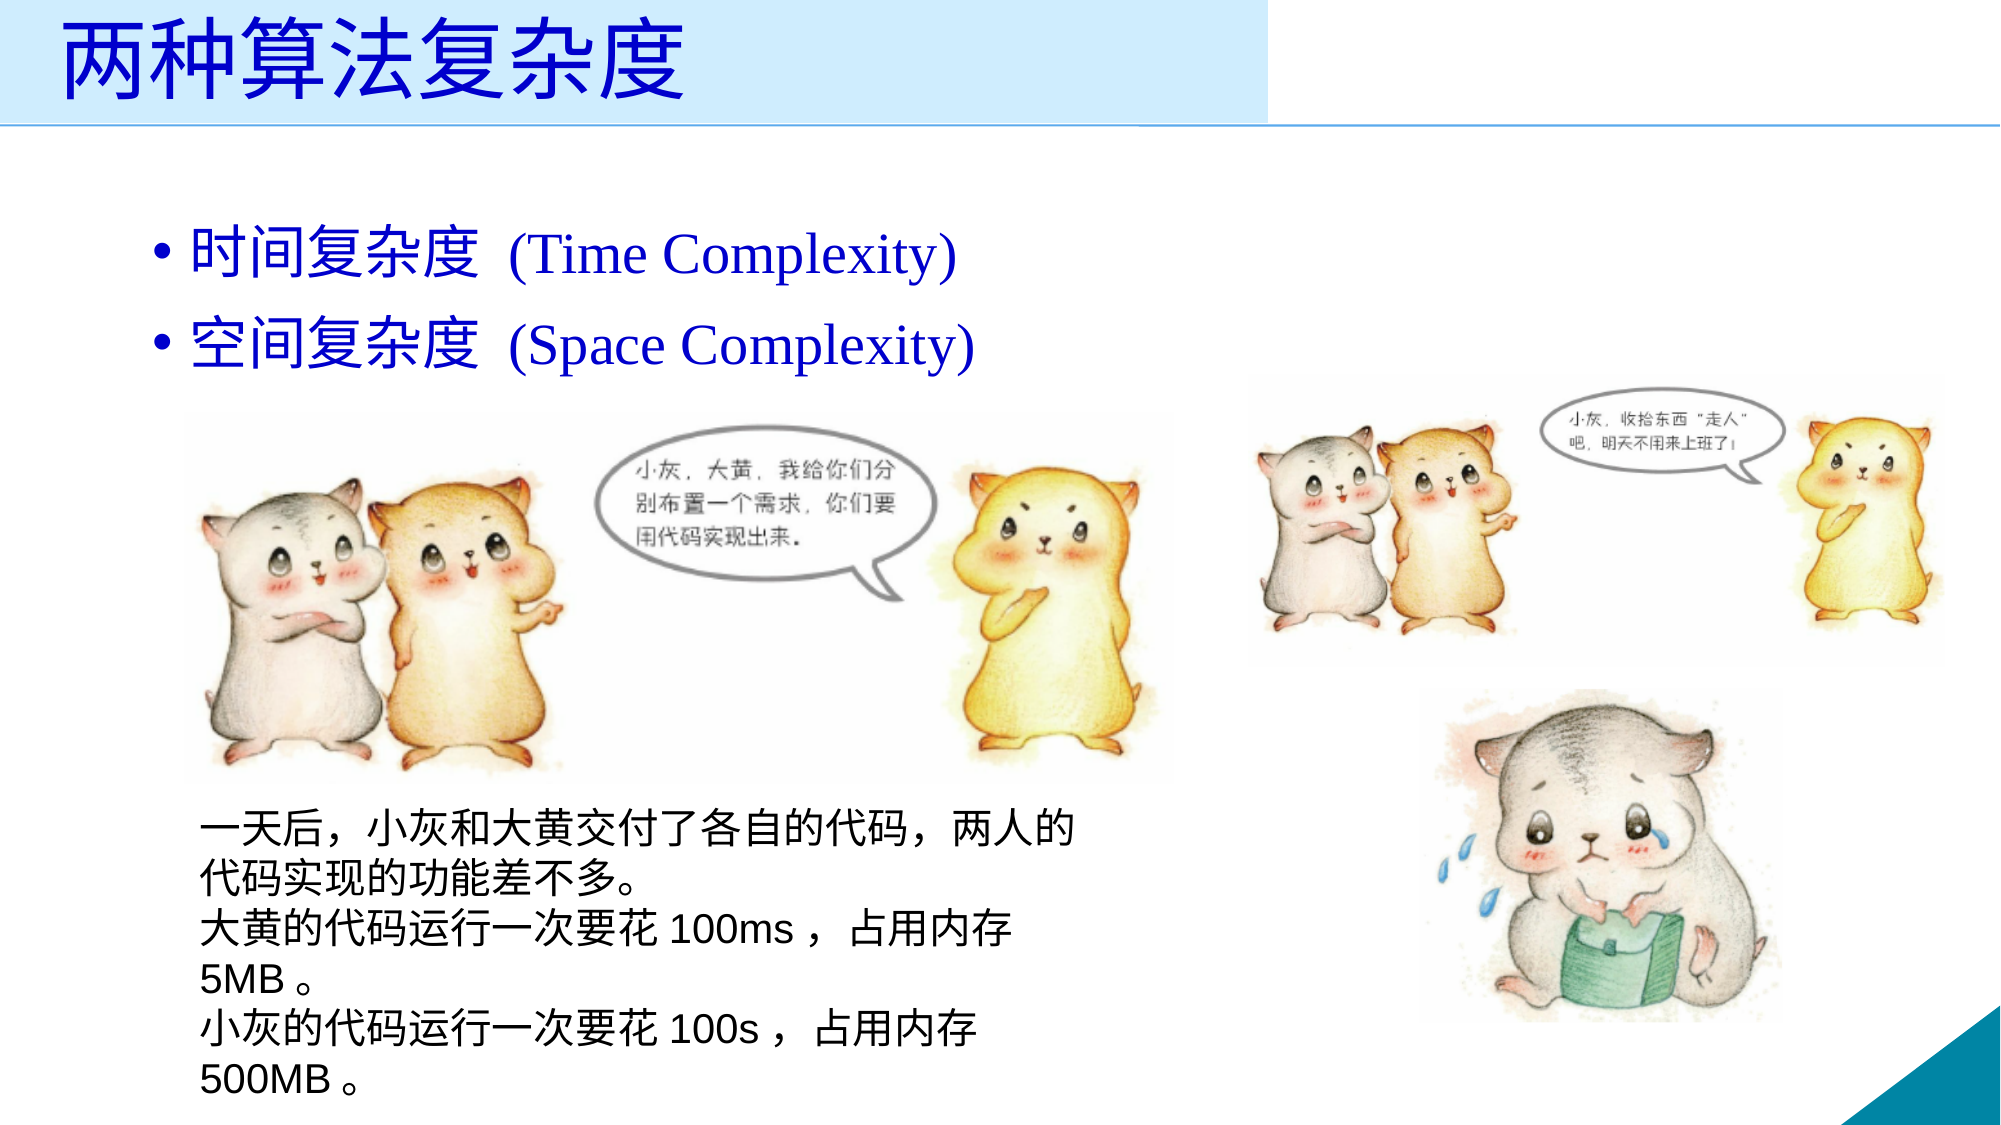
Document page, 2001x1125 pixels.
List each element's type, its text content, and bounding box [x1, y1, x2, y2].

title 两种算法复杂度 [43, 7, 1769, 121]
picture [184, 408, 1174, 784]
text_box 一天后，小灰和大黄交付了各自的代码，两人的代码实现的功能差不多。 大黄的代码运行一次要花100ms，占用内存5MB。 小灰的代码运行一次要花100s，占用内存500MB。 [184, 794, 1119, 1110]
list 时间复杂度 (Time Complexity) 空间复杂度 (Space Complexity) [137, 208, 1863, 1014]
picture [1248, 374, 1945, 1024]
